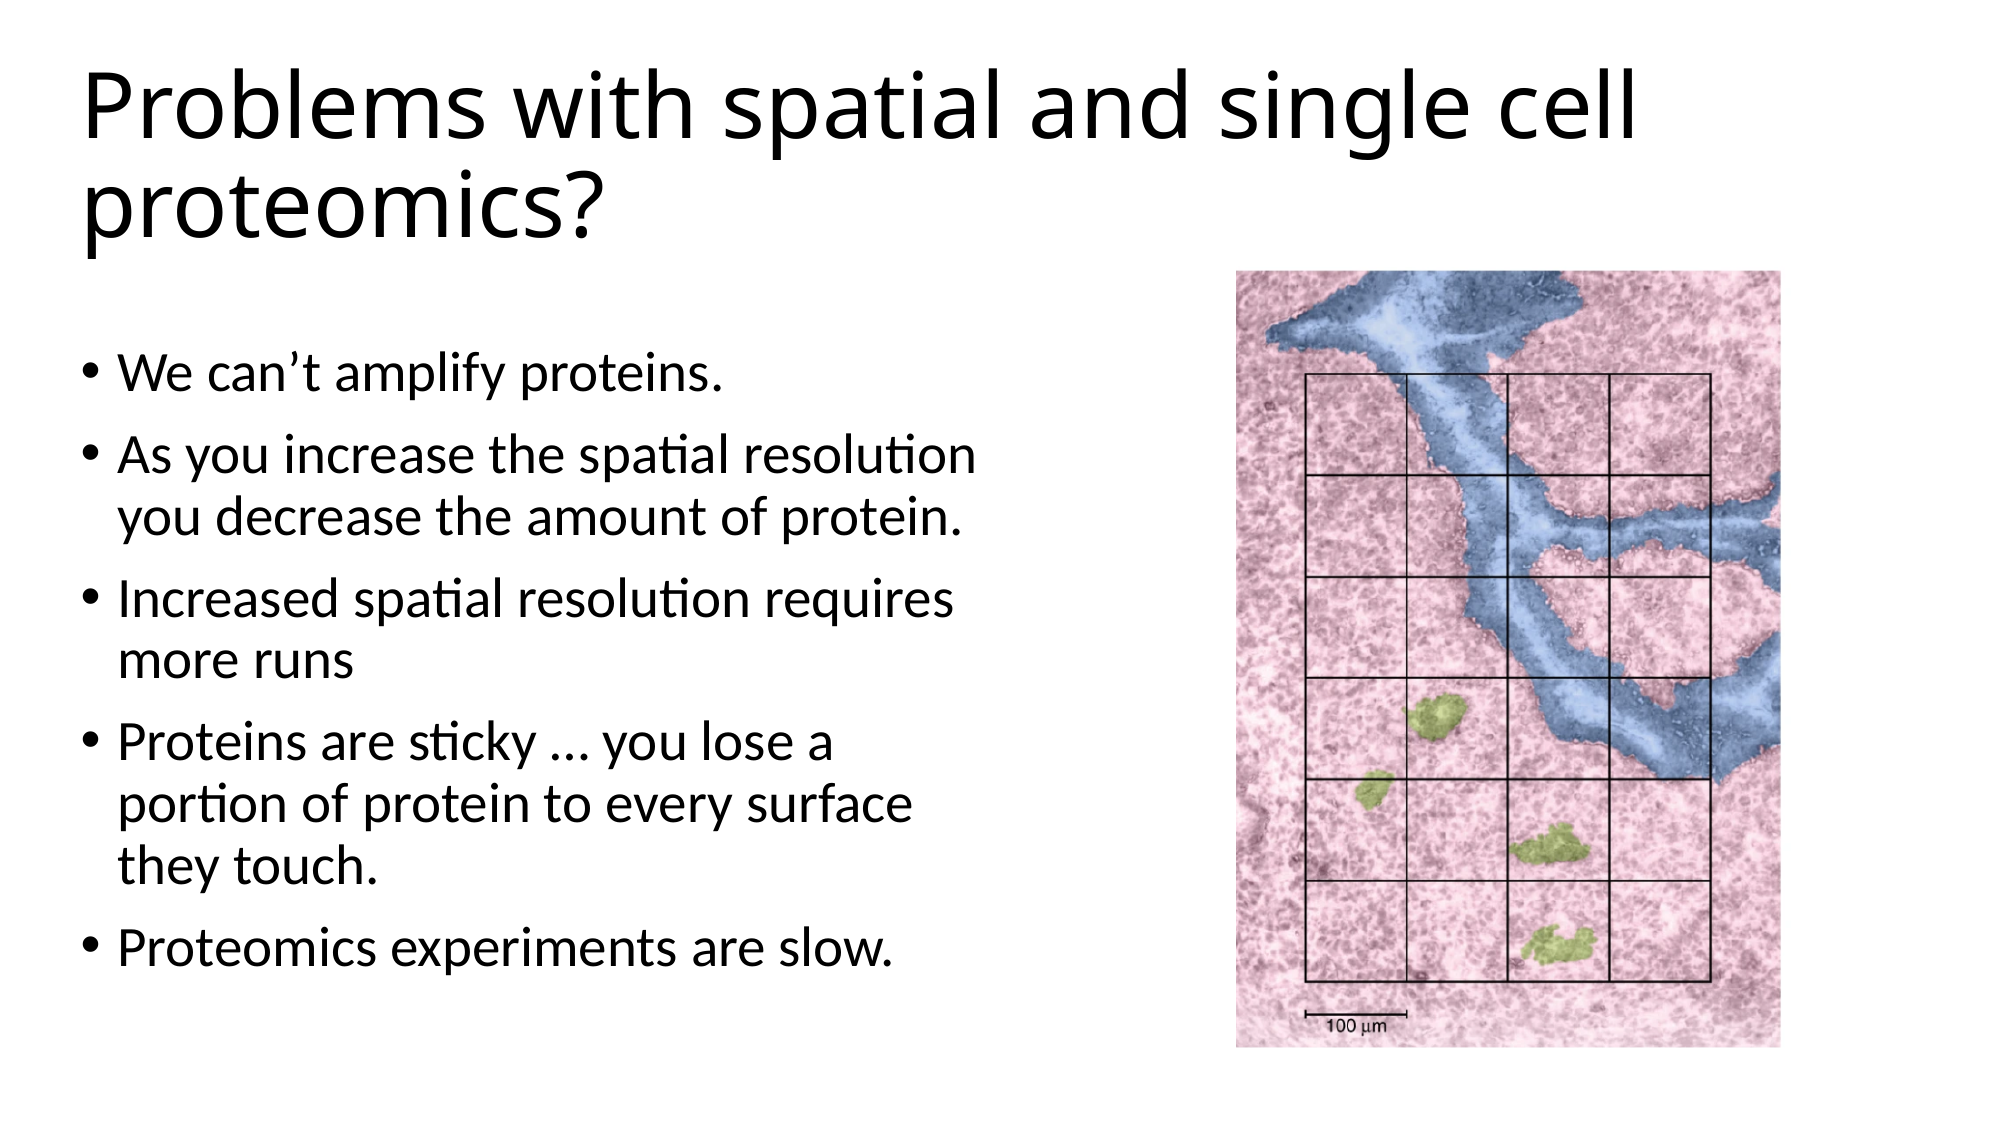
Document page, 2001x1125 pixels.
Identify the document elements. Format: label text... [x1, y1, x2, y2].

picture [1229, 266, 1791, 1057]
title Problems with spatial and single cell proteomics? [65, 49, 1791, 267]
list We can’t amplify proteins. As you increase the spatial resolution you decrease the amount of protein. Increased spatial resolution requires more runs Proteins are sticky … you lose a portion of protein to every surface they touch. Proteomics experiments are slow. [65, 335, 1000, 1010]
